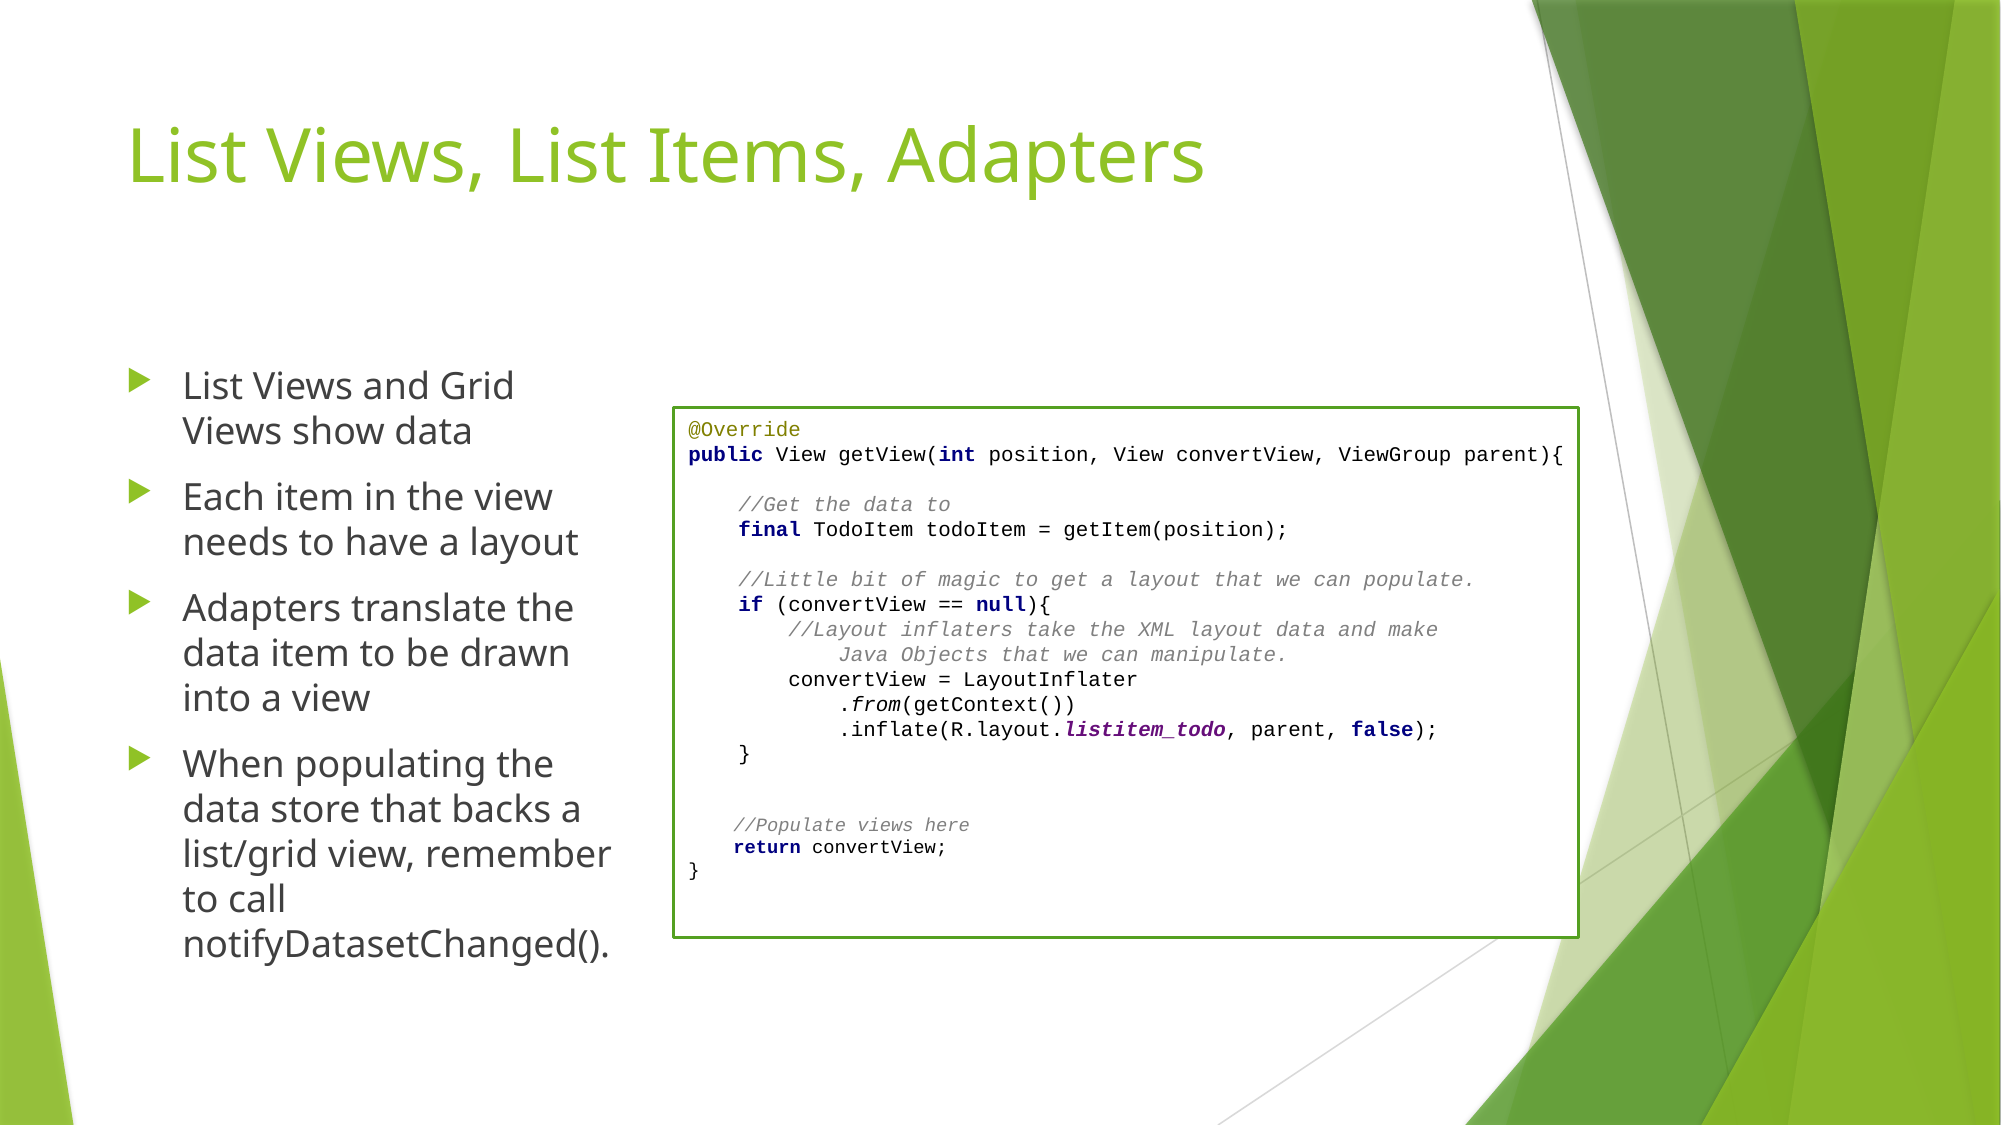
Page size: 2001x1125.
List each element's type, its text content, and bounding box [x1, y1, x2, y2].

list List Views and Grid Views show data Each item in the view needs to have a layout Adapters translate the data item to be drawn into a view When populating the data store that backs a list/grid view, remember to call notifyDatasetChanged(). [111, 354, 635, 992]
title List Views, List Items, Adapters [111, 99, 1522, 317]
text_box @Override public View getView(int position, View convertView, ViewGroup parent){ //Get the data to final TodoItem todoItem = getItem(position); //Little bit of magic to get a layout that we can populate. if (convertView == null){ //Layout inflaters take the XML layout data and make Java Objects that we can manipulate. convertView = LayoutInflater .from(getContext()) .inflate(R.layout.listitem_todo, parent, false); } //Populate views here return convertView; } [672, 406, 1580, 939]
